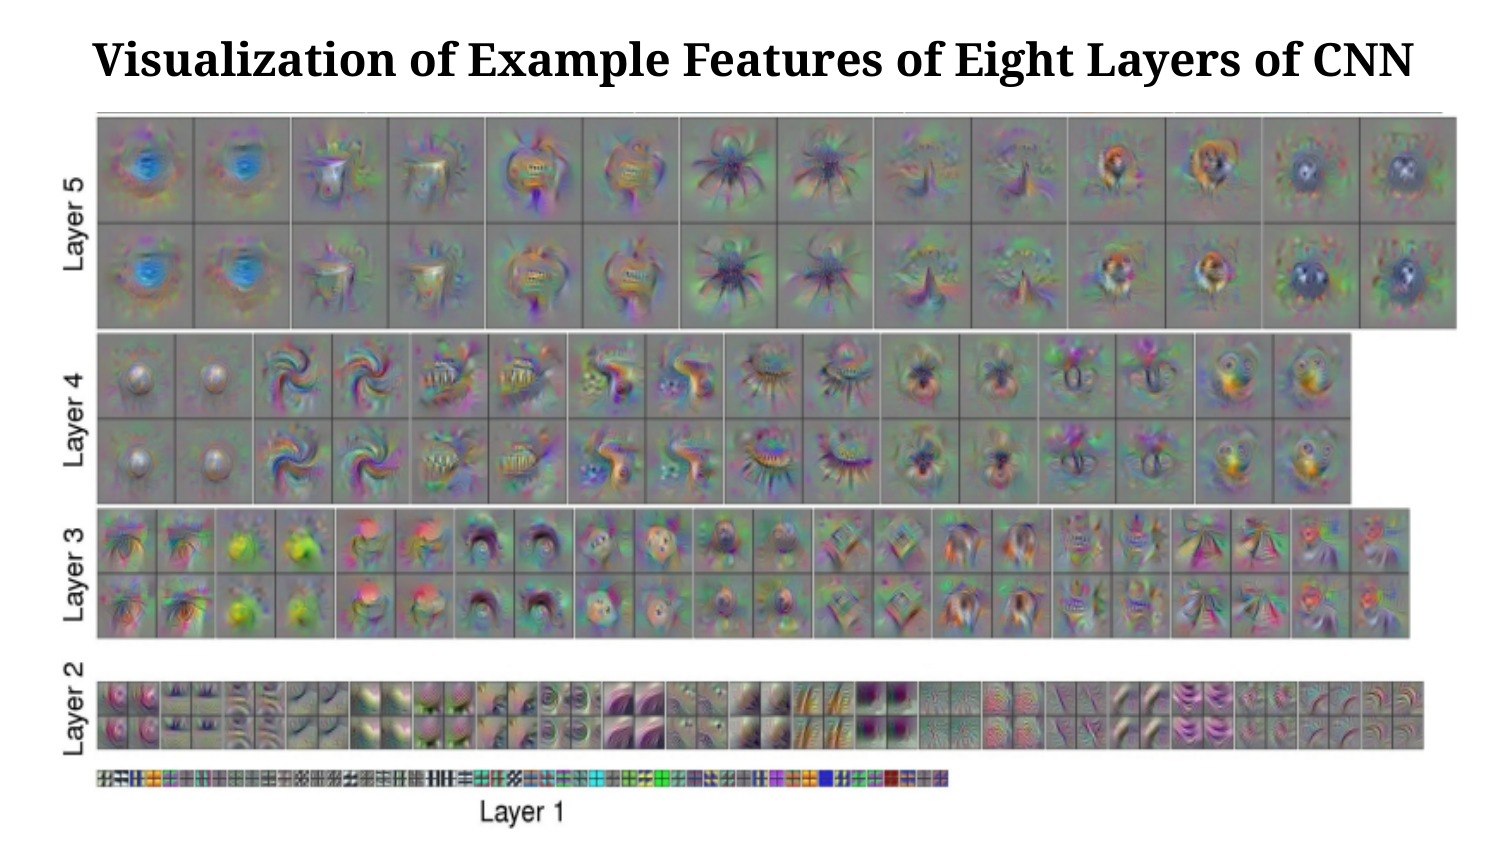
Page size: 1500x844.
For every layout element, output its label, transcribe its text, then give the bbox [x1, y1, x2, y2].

text_box Visualization of Example Features of Eight Layers of CNN [77, 16, 1483, 111]
picture [47, 112, 1484, 844]
